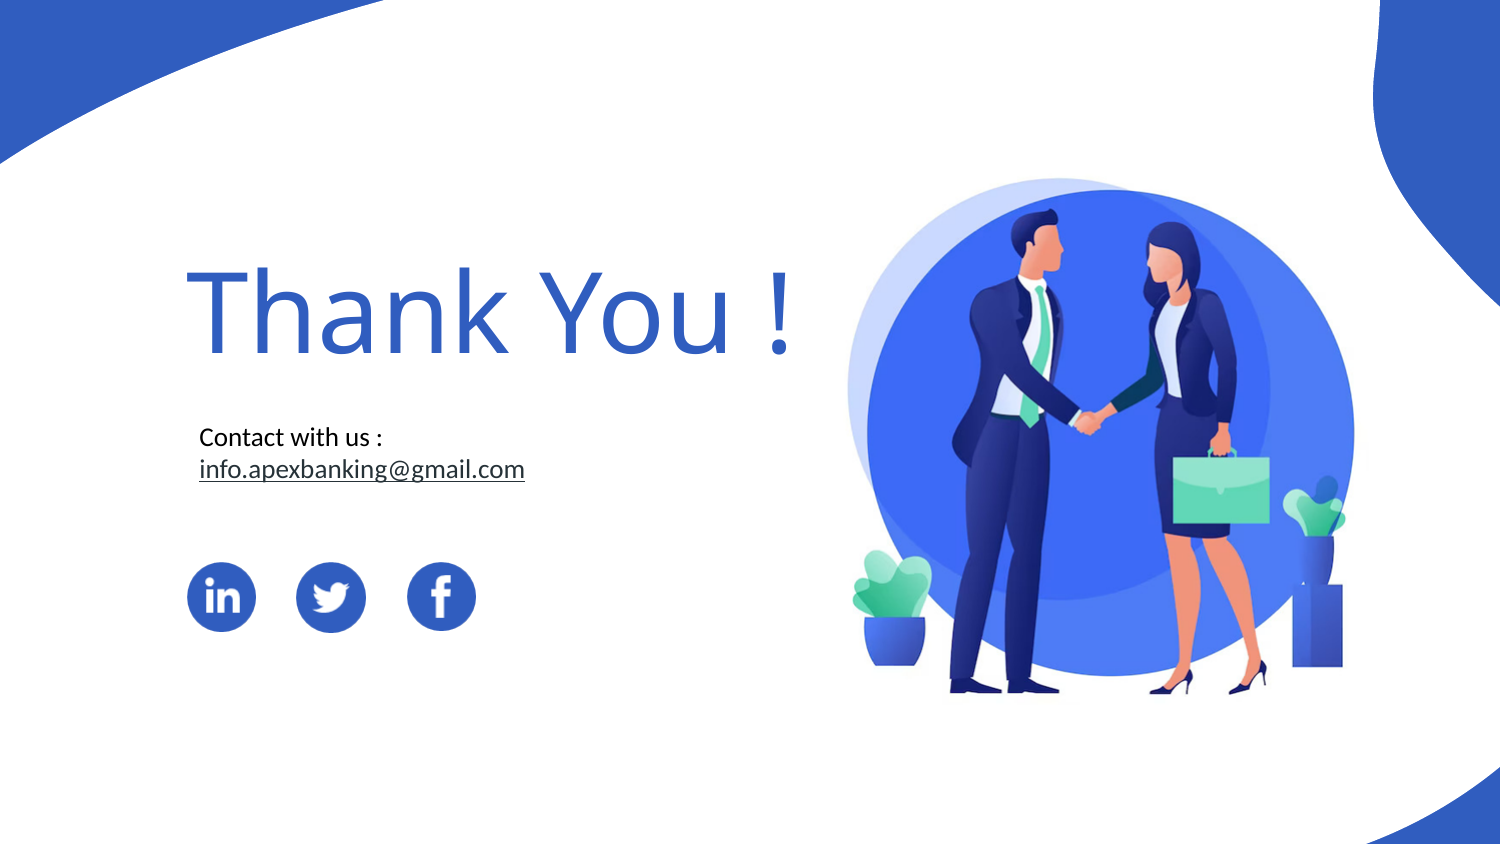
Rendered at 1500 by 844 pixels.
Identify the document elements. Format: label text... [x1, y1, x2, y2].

picture [296, 562, 367, 634]
title Thank You ! [111, 226, 827, 383]
text_box Contact with us : info.apexbanking@gmail.com [184, 412, 697, 503]
picture [832, 168, 1370, 705]
picture [186, 562, 256, 633]
picture [407, 562, 476, 632]
